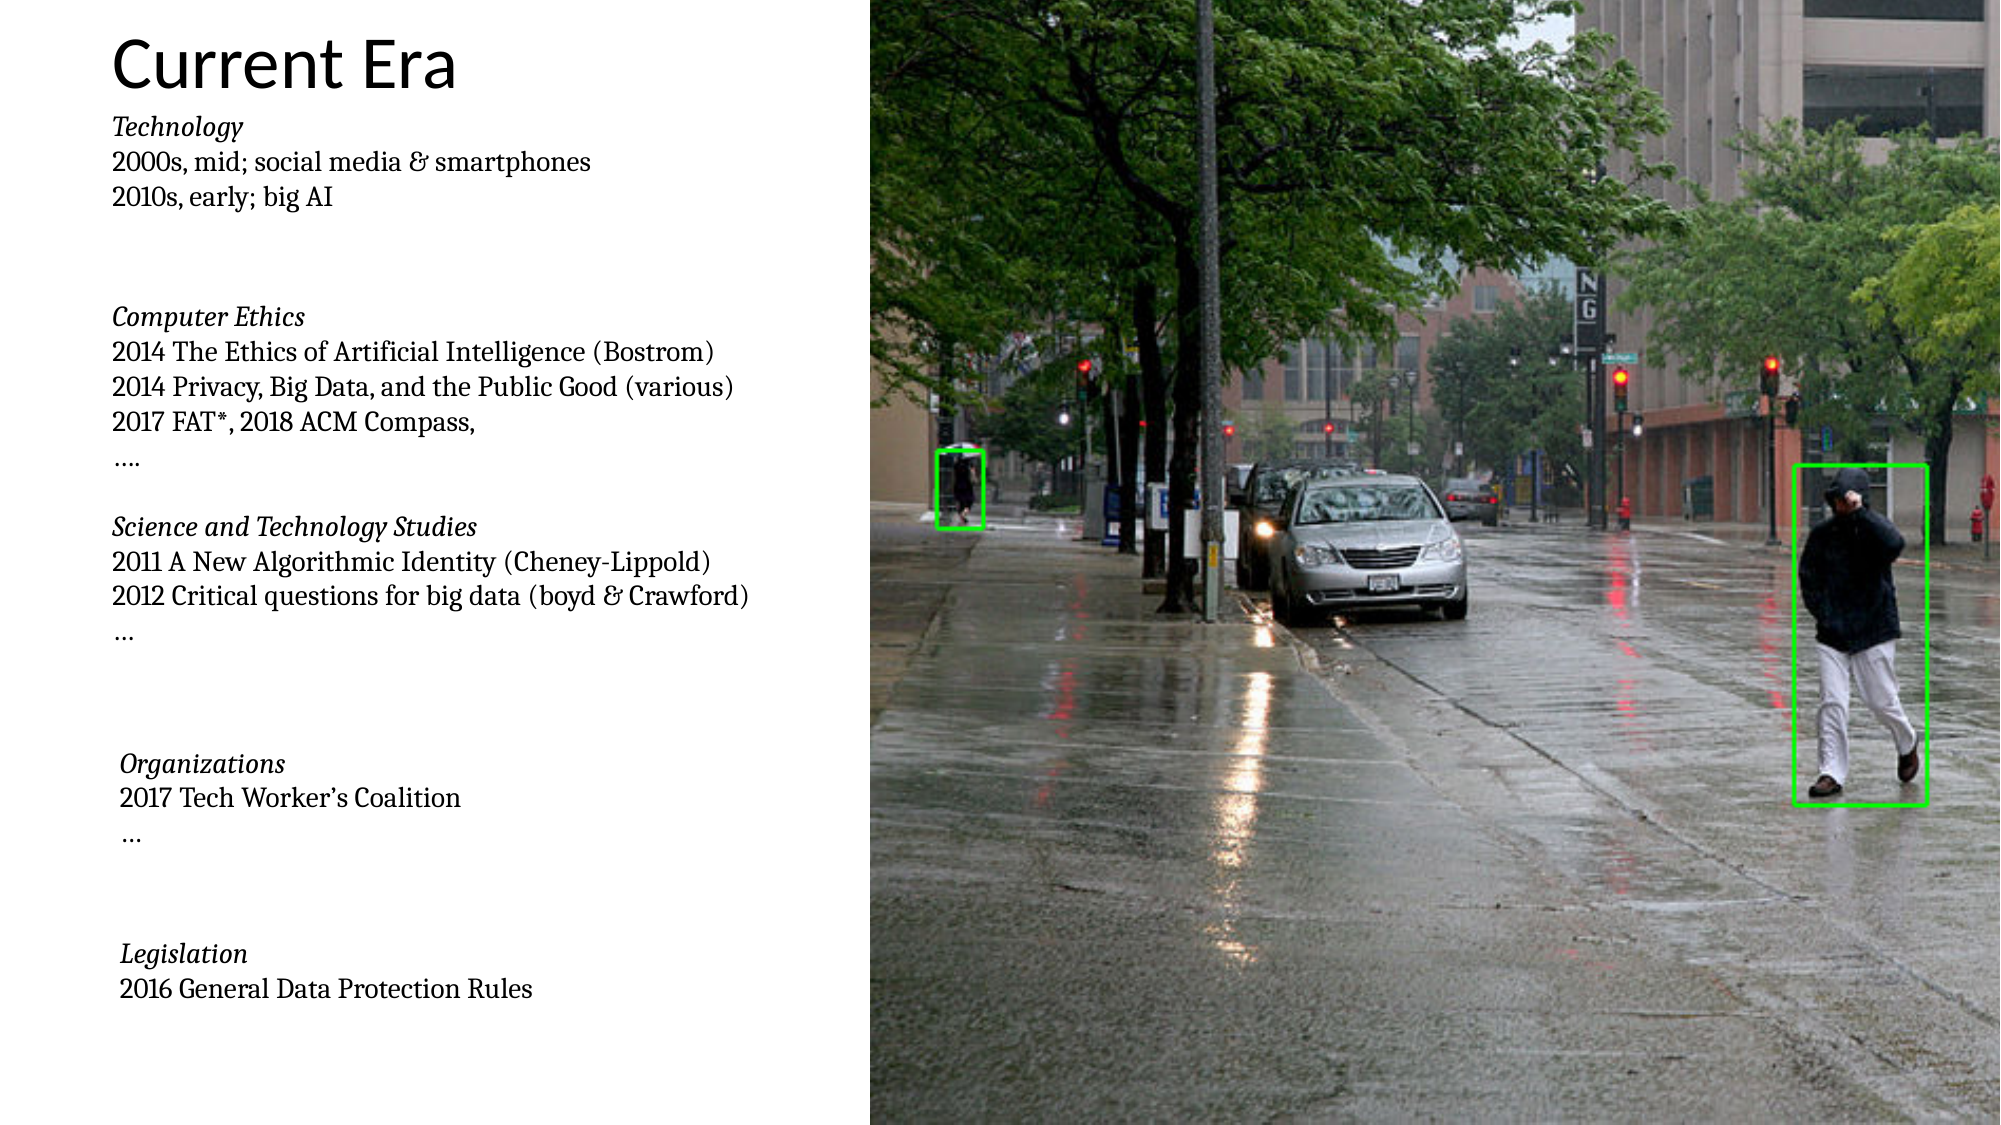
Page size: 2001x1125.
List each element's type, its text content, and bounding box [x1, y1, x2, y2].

text_box Organizations 2017 Tech Worker’s Coalition … [104, 736, 870, 892]
text_box Legislation 2016 General Data Protection Rules [105, 926, 870, 1012]
text_box Computer Ethics 2014 The Ethics of Artificial Intelligence (Bostrom) 2014 Privacy, Big Data, and the Public Good (various) 2017 FAT*, 2018 ACM Compass, …. [97, 290, 870, 515]
picture [870, 0, 2000, 1125]
text_box Science and Technology Studies 2011 A New Algorithmic Identity (Cheney-Lippold) 2012 Critical questions for big data (boyd & Crawford) … [97, 515, 870, 654]
text_box Technology 2000s, mid; social media & smartphones 2010s, early; big AI [97, 100, 656, 255]
text_box Current Era [97, 6, 632, 112]
